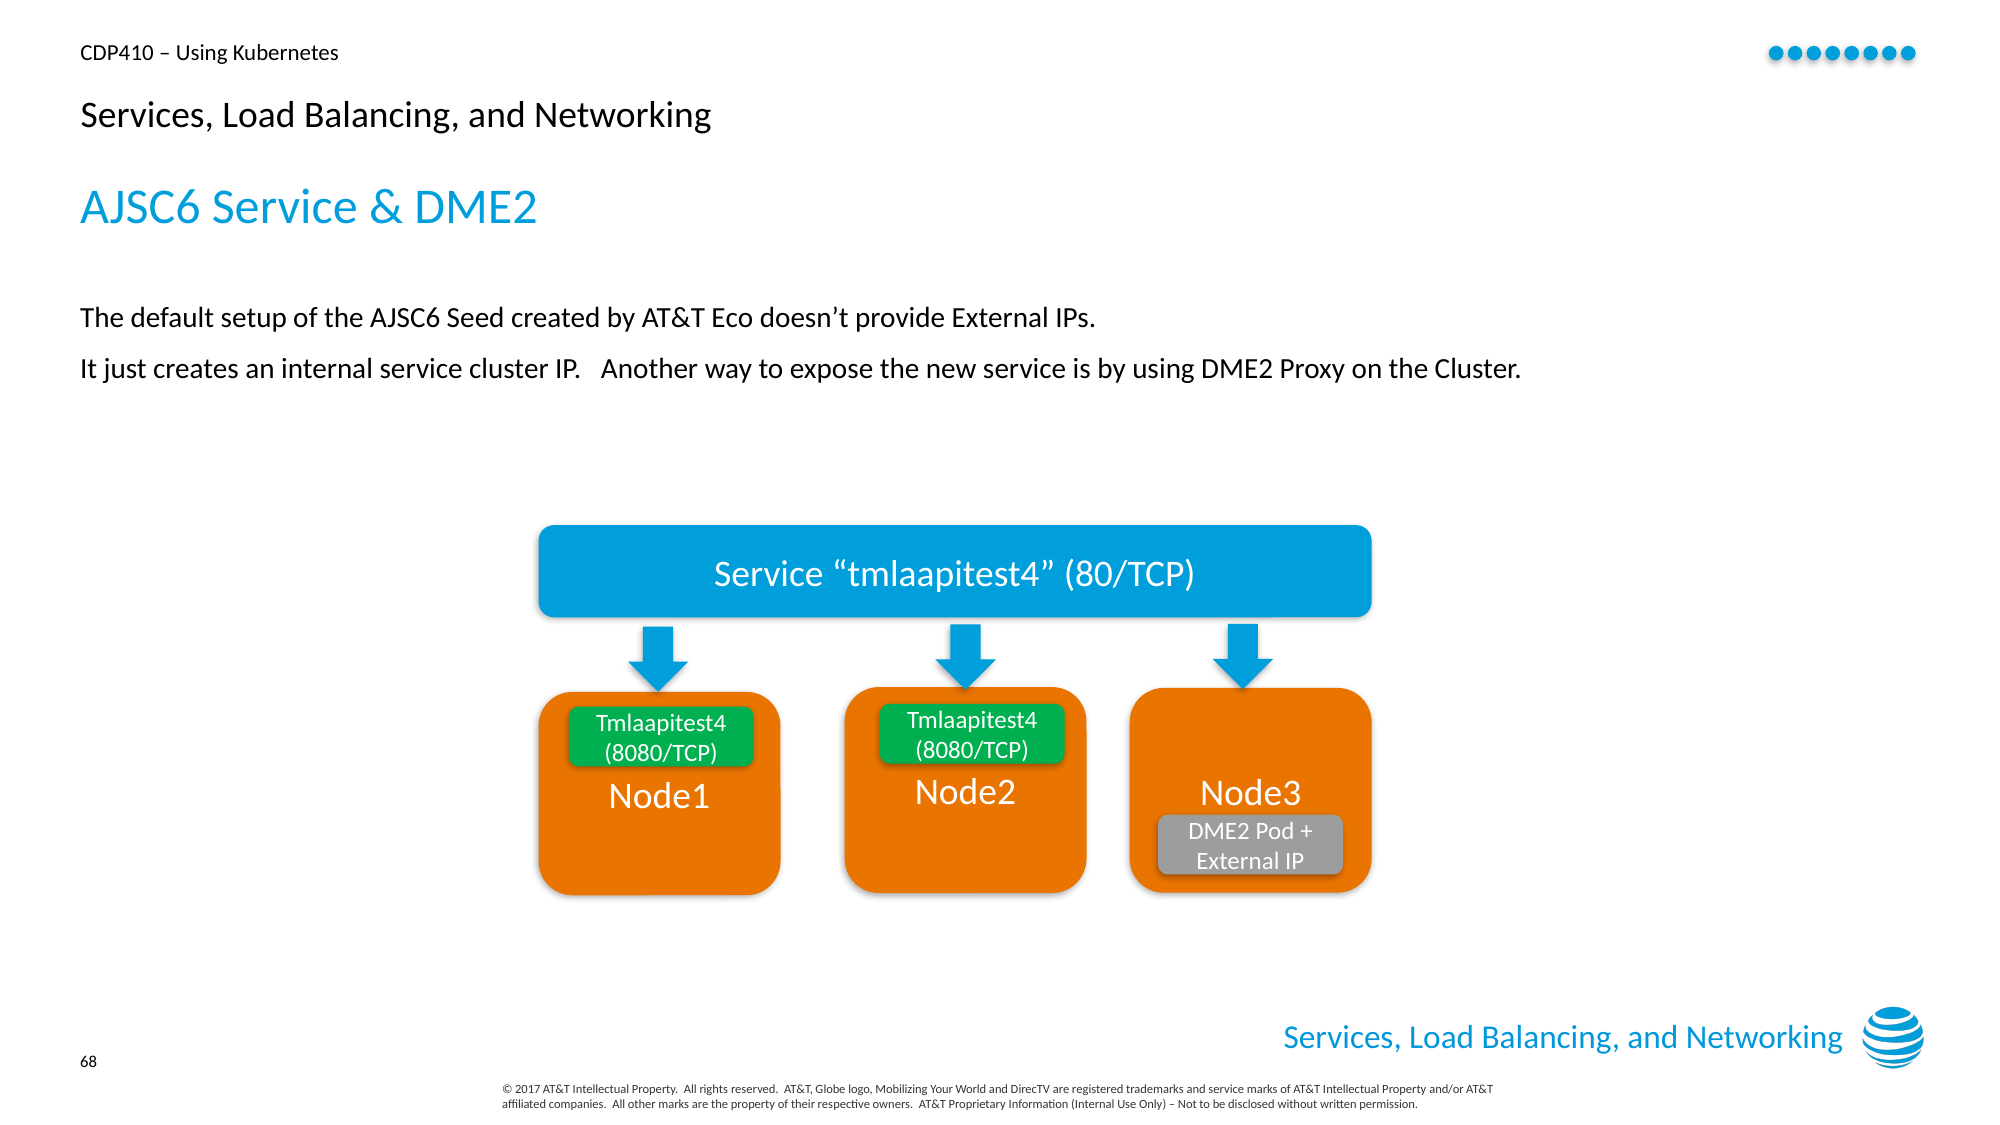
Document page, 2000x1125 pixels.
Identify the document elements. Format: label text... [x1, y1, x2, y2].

text_box [1844, 45, 1860, 62]
text_box Node1 [537, 691, 782, 897]
title Services, Load Balancing, and Networking [80, 85, 1920, 142]
text_box [627, 625, 690, 693]
text_box [1787, 45, 1803, 62]
text_box [1211, 623, 1274, 690]
text_box Node2 [843, 686, 1088, 894]
slide_number 68 [80, 1049, 129, 1087]
text_box Services, Load Balancing, and Networking [1215, 1007, 1860, 1063]
text_box [1881, 45, 1897, 62]
text_box Node3 [1128, 687, 1373, 894]
text_box Tmlaapitest4 (8080/TCP) [568, 705, 755, 768]
text_box [1900, 45, 1917, 62]
text_box [934, 623, 997, 691]
text_box Service “tmlaapitest4” (80/TCP) [537, 524, 1373, 619]
text_box DME2 Pod + External IP [1157, 813, 1344, 876]
list AJSC6 Service & DME2 The default setup of the AJSC6 Seed created by AT&T Eco doesn’t provide External IPs. It just creates an internal service cluster IP. Another way to expose the new service is by using DME2 Proxy on the Cluster. [80, 180, 1738, 553]
text_box [1805, 45, 1822, 62]
text_box [1768, 45, 1785, 62]
text_box [1824, 45, 1841, 62]
text_box [1862, 45, 1878, 62]
text_box Tmlaapitest4 (8080/TCP) [879, 703, 1066, 765]
